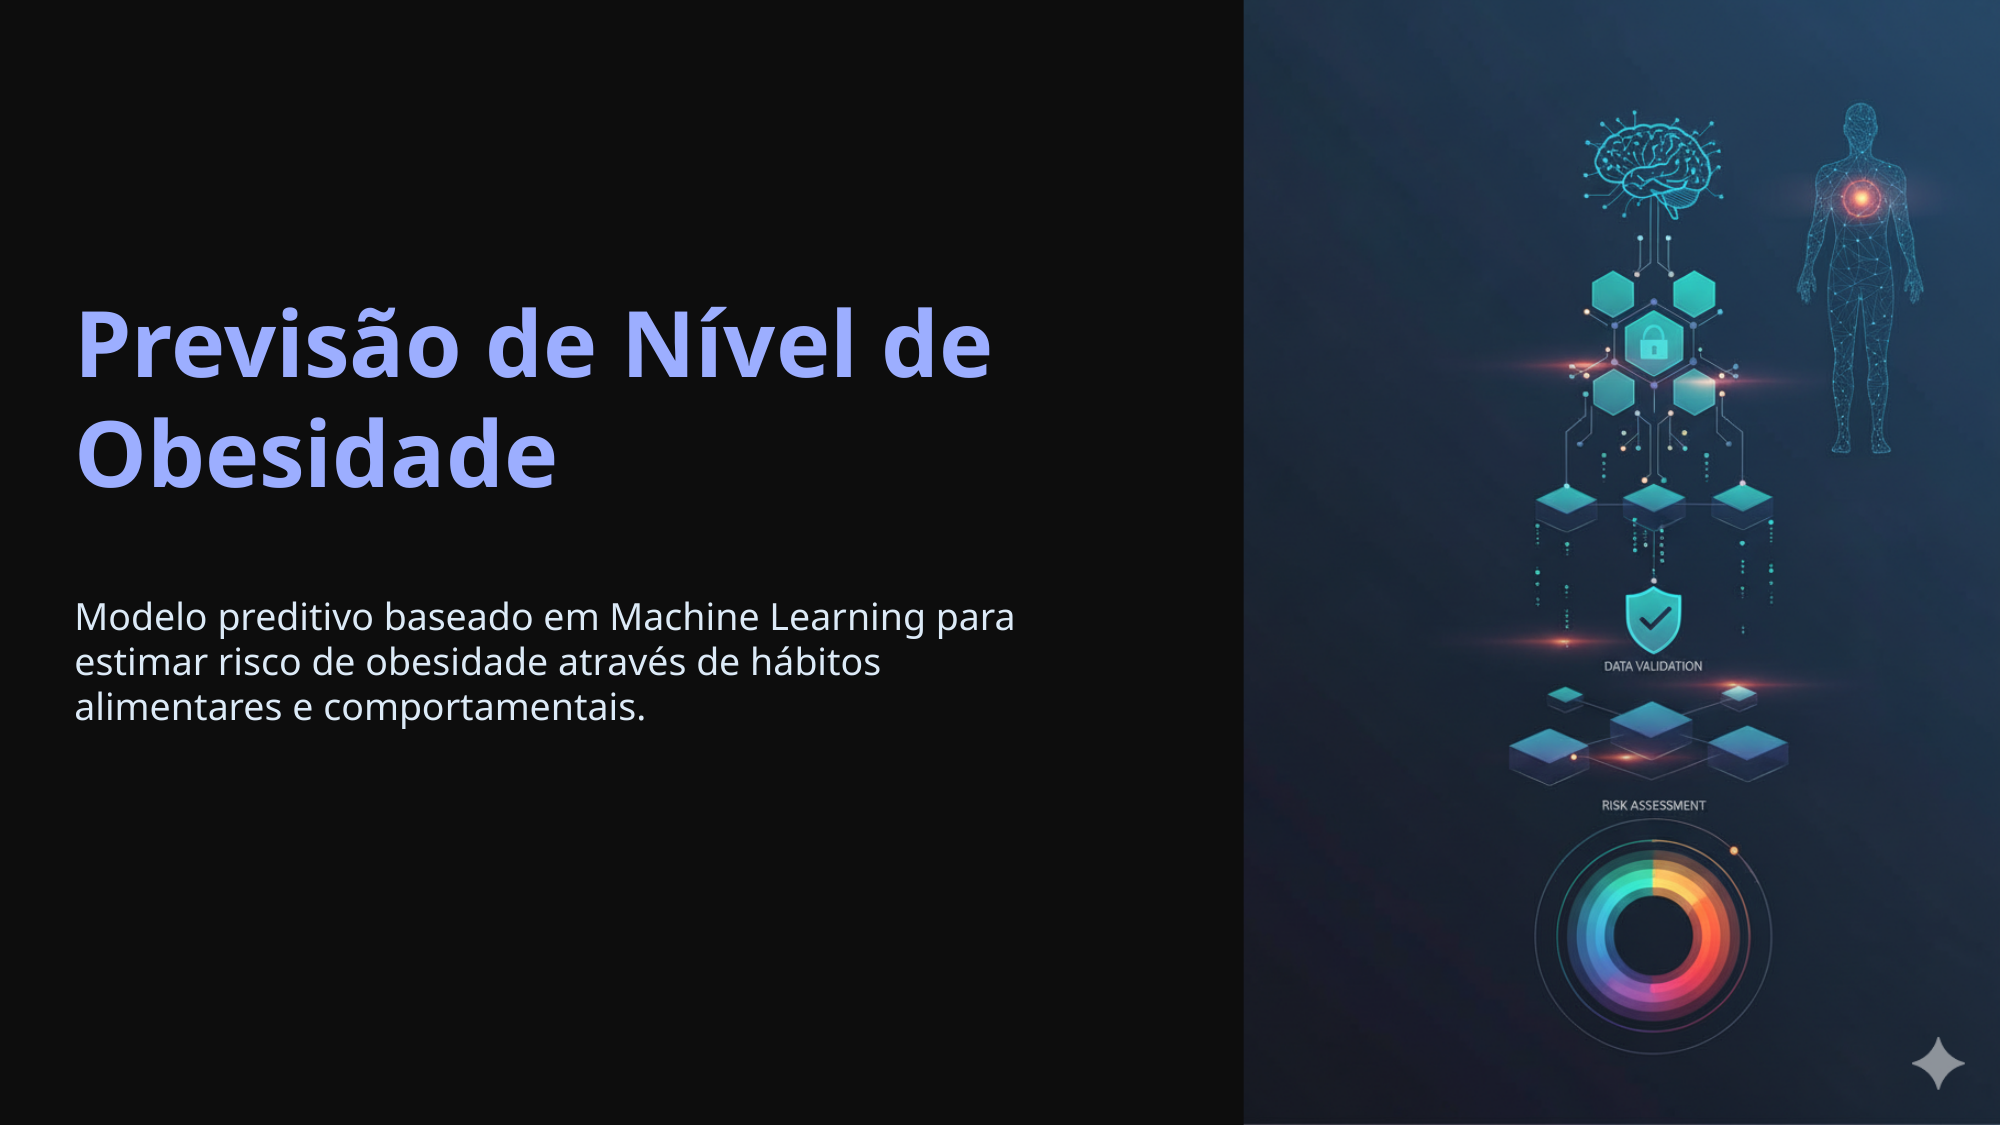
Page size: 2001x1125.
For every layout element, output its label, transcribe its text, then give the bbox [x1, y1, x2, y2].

text_box [0, 0, 1242, 1125]
text_box Previsão de Nível de Obesidade [59, 278, 1058, 514]
text_box Modelo preditivo baseado em Machine Learning para estimar risco de obesidade através de hábitos alimentares e comportamentais. [59, 585, 1058, 736]
picture [1242, 0, 2000, 1125]
